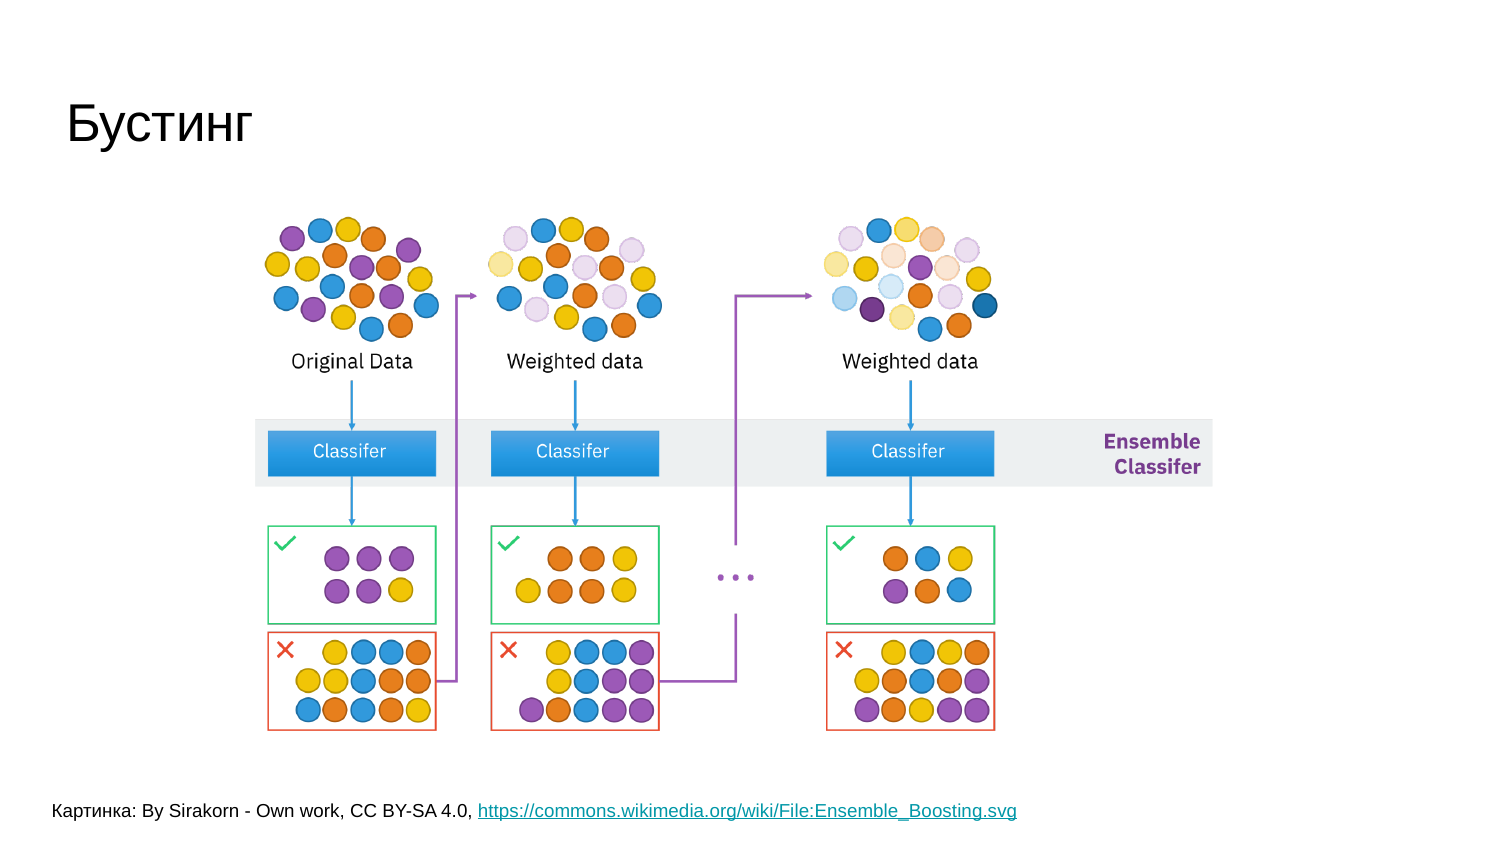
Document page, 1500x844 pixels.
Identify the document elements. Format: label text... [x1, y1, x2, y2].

text_box Картинка: By Sirakorn - Own work, CC BY-SA 4.0, https://commons.wikimedia.org/wiki/File:Ensemble_Boosting.svg [36, 783, 1293, 823]
title Бустинг [51, 72, 1449, 167]
picture [229, 186, 1238, 754]
